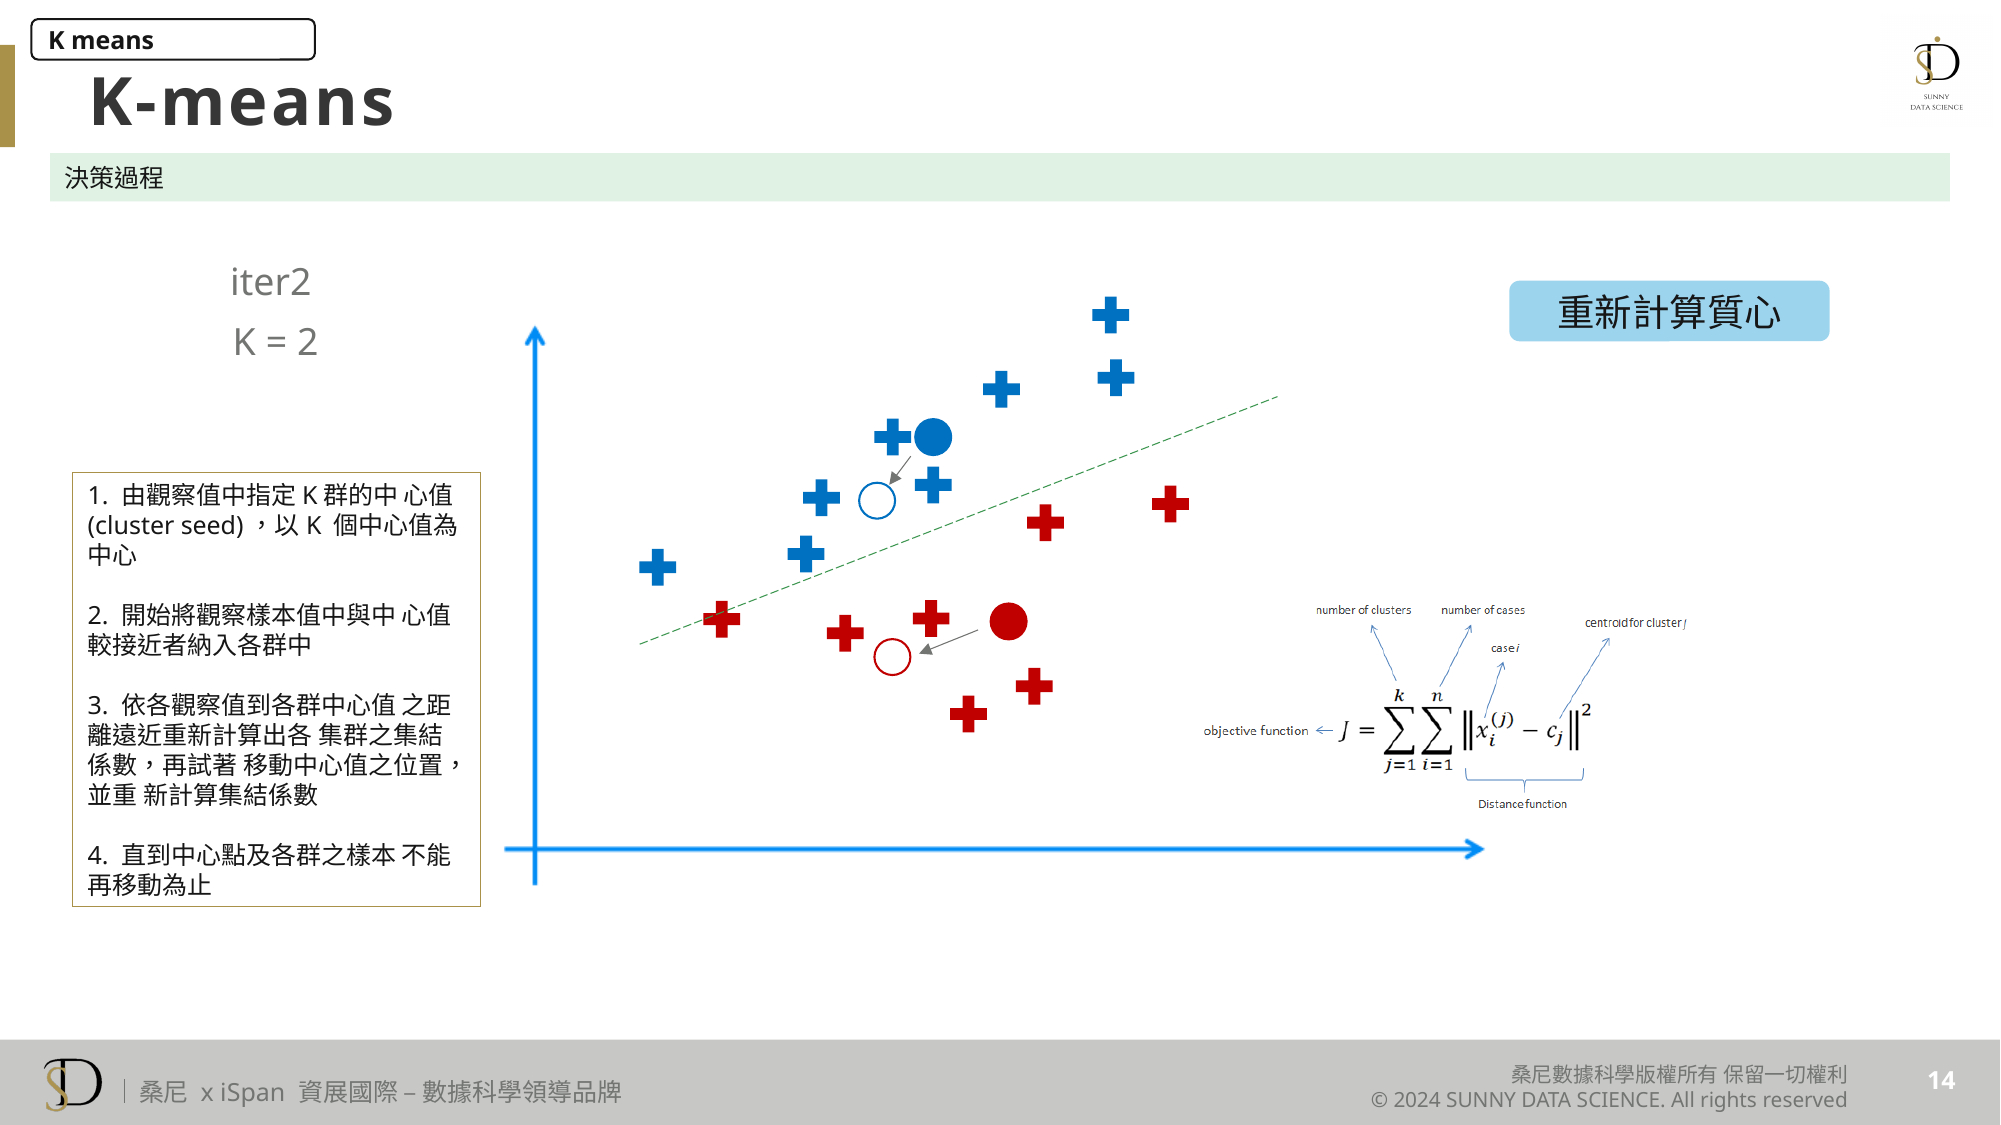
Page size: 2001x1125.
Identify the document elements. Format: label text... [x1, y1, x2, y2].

text_box K-means [73, 39, 1937, 152]
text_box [919, 629, 979, 654]
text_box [639, 396, 1278, 645]
picture [470, 280, 1694, 908]
text_box K = 2 [217, 310, 334, 371]
text_box 決策過程 [49, 152, 1951, 202]
text_box 重新計算質心 [1516, 279, 1831, 343]
picture [1880, 14, 1993, 127]
text_box iter2 [215, 250, 327, 311]
text_box 1. 由觀察值中指定K群的中 心值(cluster seed)，以K 個中心值為中心 2. 開始將觀察樣本值中與中 心值較接近者納入各群中 3. 依各觀察值到各群中心值 之距離遠近重新計算出各 集群之集結係數，再試著 移動中心值之位置，並重 新計算集結係數 4. 直到中心點及各群之樣本 不能再移動為止 [72, 472, 470, 907]
text_box K means [30, 18, 316, 61]
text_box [889, 456, 911, 485]
picture [0, 1020, 145, 1125]
